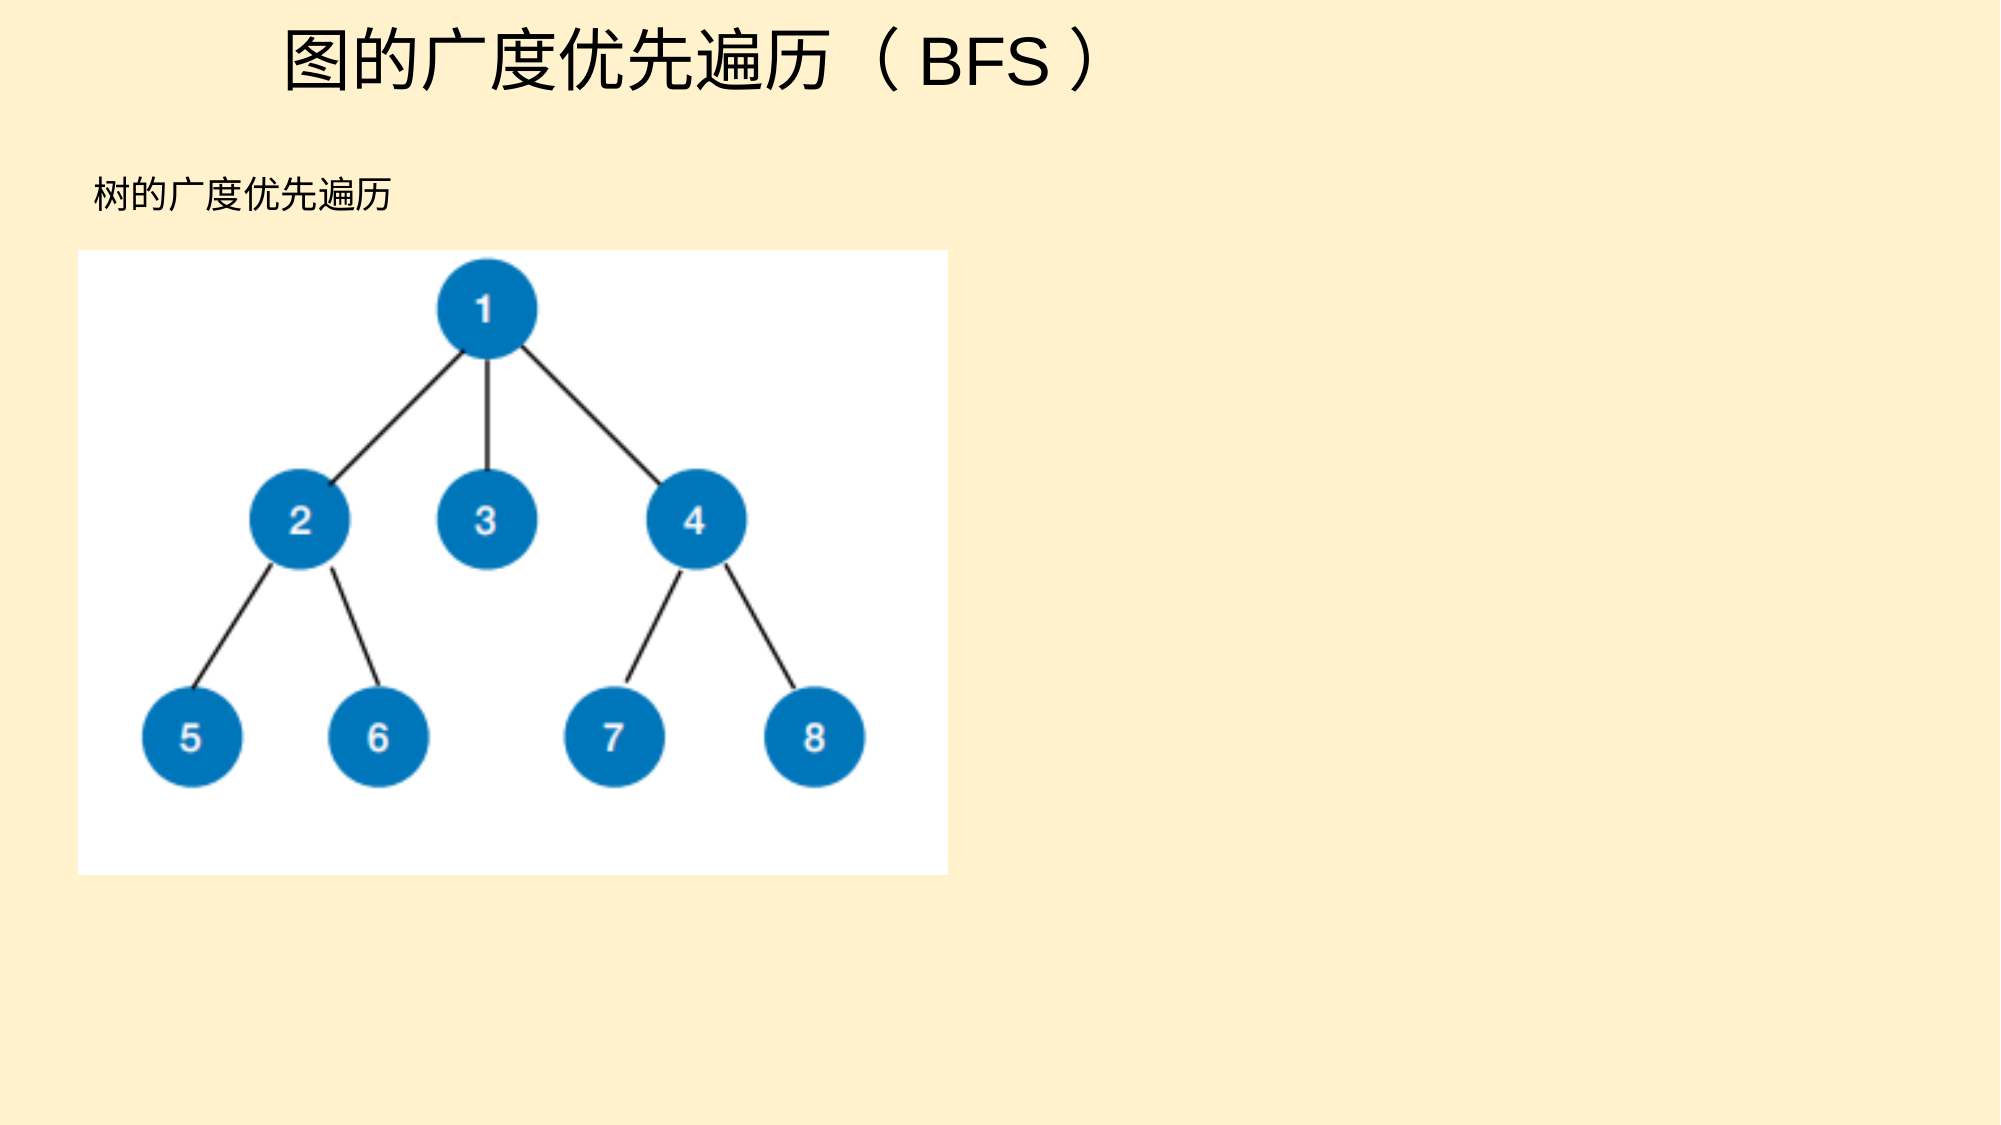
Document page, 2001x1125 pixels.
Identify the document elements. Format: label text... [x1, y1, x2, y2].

text_box 树的广度优先遍历 [78, 163, 579, 224]
picture [78, 250, 948, 875]
text_box 图的广度优先遍历（BFS） [57, 0, 1362, 124]
